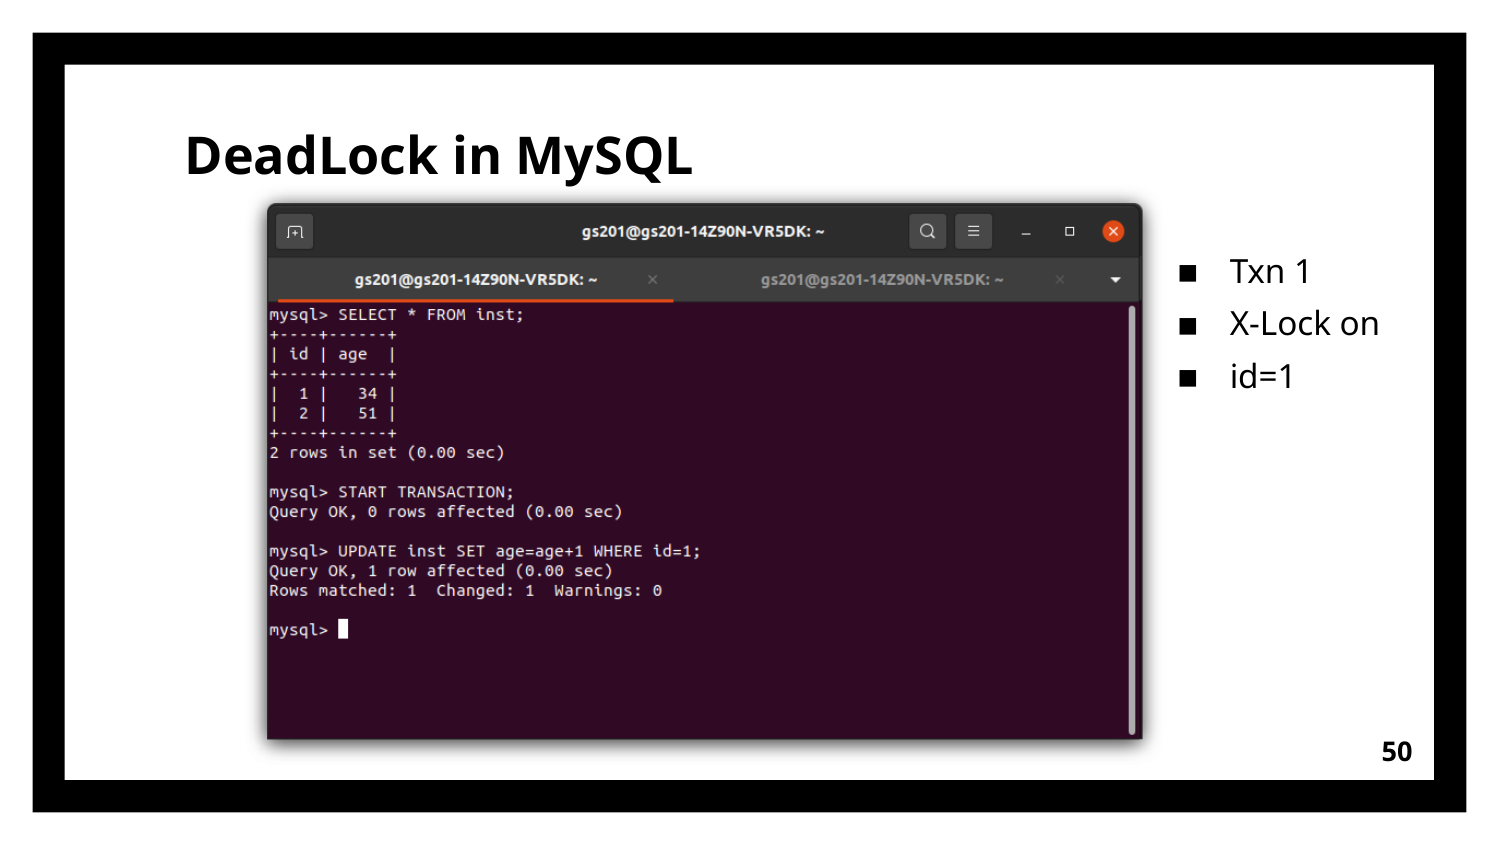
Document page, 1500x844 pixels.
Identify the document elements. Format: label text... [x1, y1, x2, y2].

text_box DeadLock in MySQL [169, 124, 1365, 200]
text_box Txn 1 X-Lock on id=1 [1176, 235, 1500, 450]
picture [239, 179, 1171, 770]
text_box <number> [1338, 720, 1428, 785]
